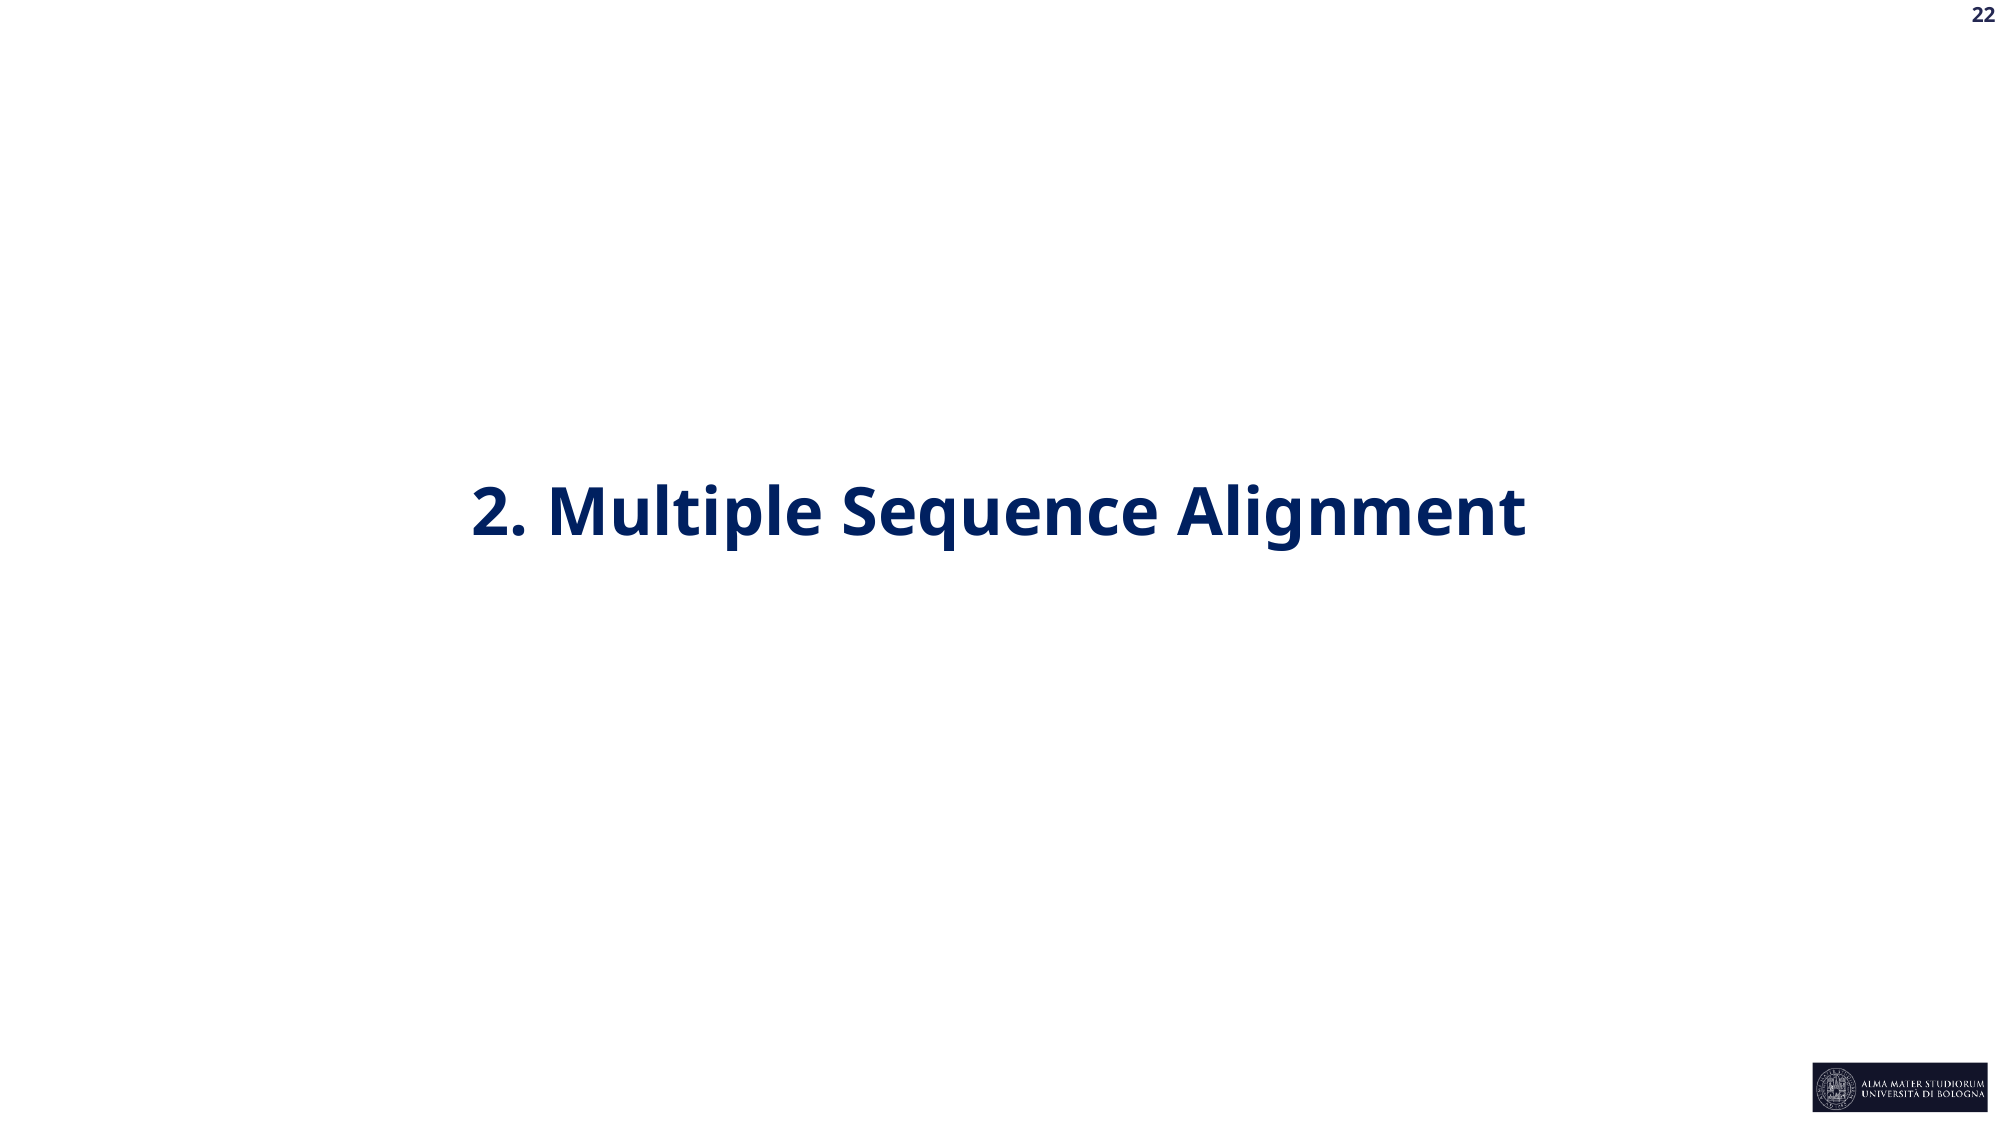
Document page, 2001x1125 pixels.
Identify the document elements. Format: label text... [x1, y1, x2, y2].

picture [1812, 1062, 1988, 1113]
list 2. Multiple Sequence Alignment [45, 461, 1955, 556]
